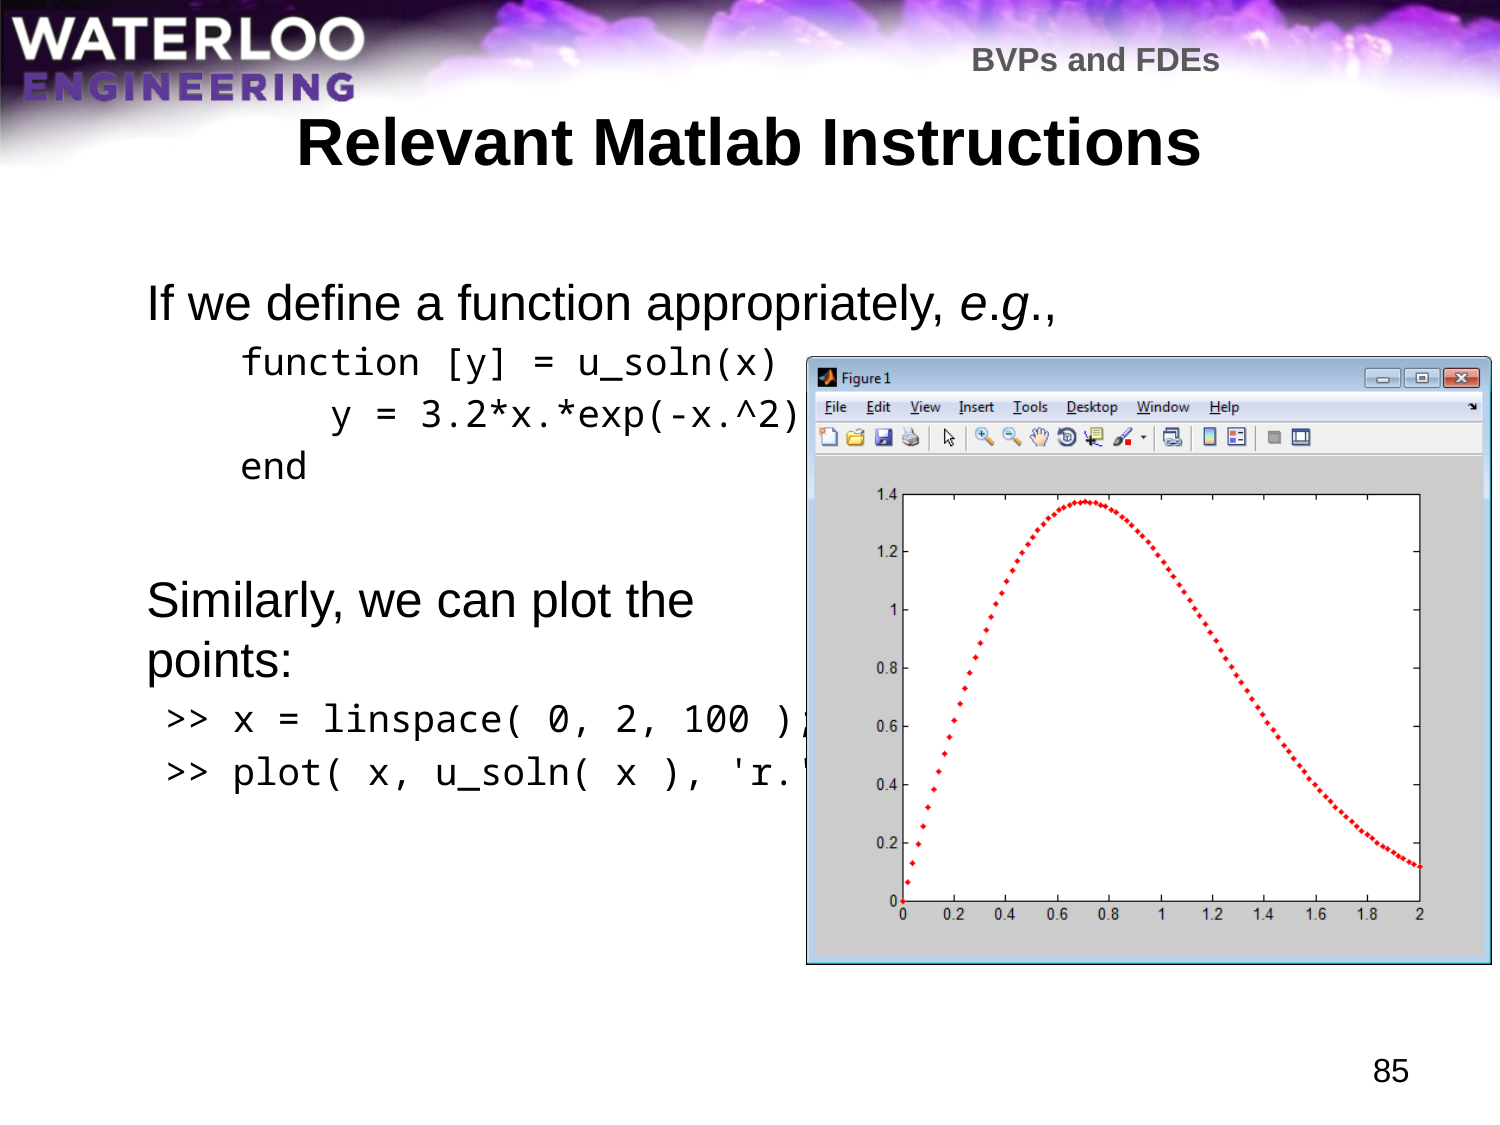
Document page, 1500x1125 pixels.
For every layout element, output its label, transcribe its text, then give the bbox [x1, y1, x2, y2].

picture [0, 0, 1500, 1125]
title Relevant Matlab Instructions [74, 44, 1426, 233]
slide_number 85 [1296, 1036, 1425, 1097]
list If we define a function appropriately, e.g., function [y] = u_soln(x) y = 3.2*x.*exp(-x.^2); end Similarly, we can plot the points: >> x = linspace( 0, 2, 100 ); >> plot( x, u_soln( x ), 'r.' ); [74, 262, 1426, 1020]
footer BVPs and FDEs [535, 31, 1236, 74]
